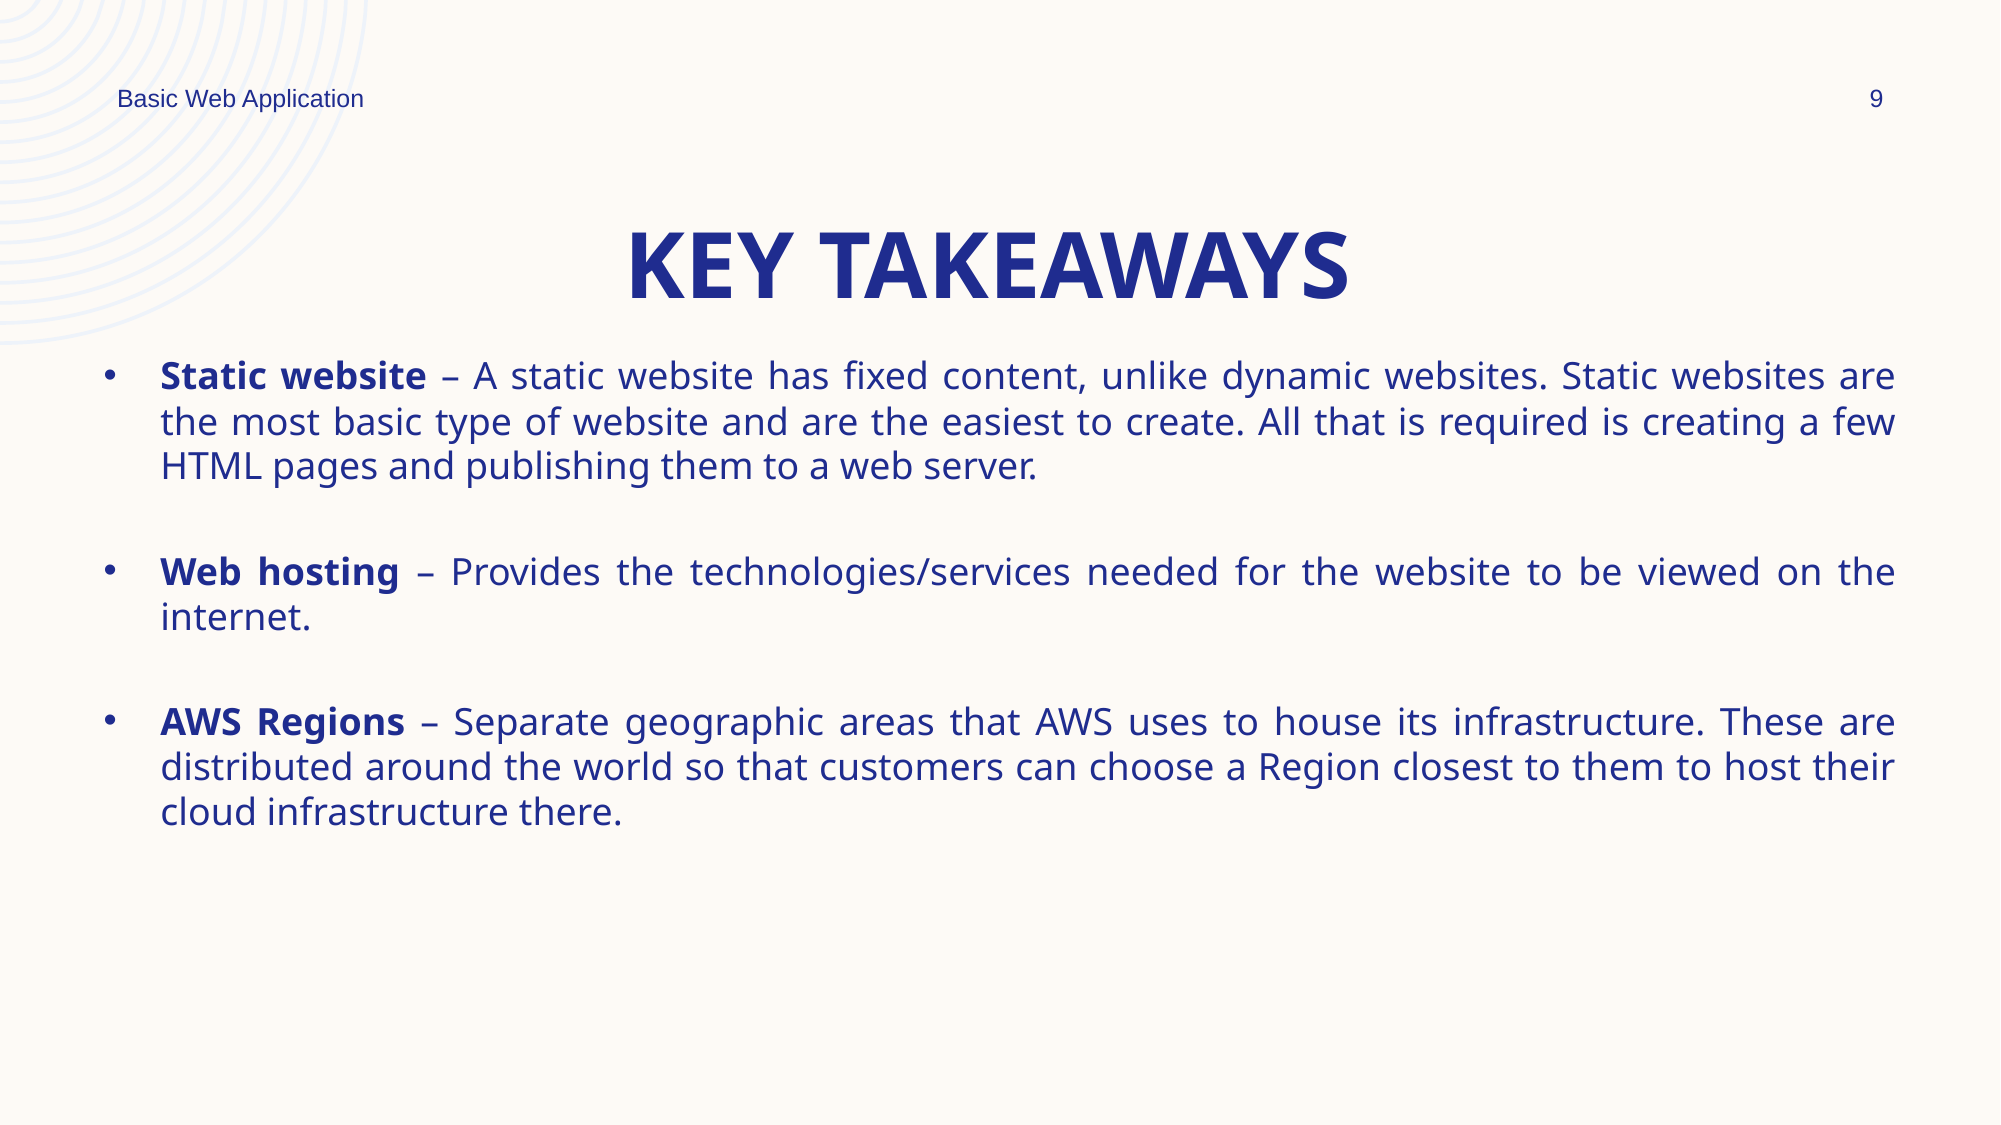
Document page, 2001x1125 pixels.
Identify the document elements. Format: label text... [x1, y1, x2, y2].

slide_number 9 [1795, 75, 1958, 120]
footer Basic Web Application [101, 75, 627, 120]
title Key takeaways [124, 199, 1875, 326]
list Static website – A static website has fixed content, unlike dynamic websites. Static websites are the most basic type of website and are the easiest to create. All that is required is creating a few HTML pages and publishing them to a web server. Web hosting – Provides the technologies/services needed for the website to be viewed on the internet. AWS Regions – Separate geographic areas that AWS uses to house its infrastructure. These are distributed around the world so that customers can choose a Region closest to them to host their cloud infrastructure there. [88, 345, 1913, 1073]
